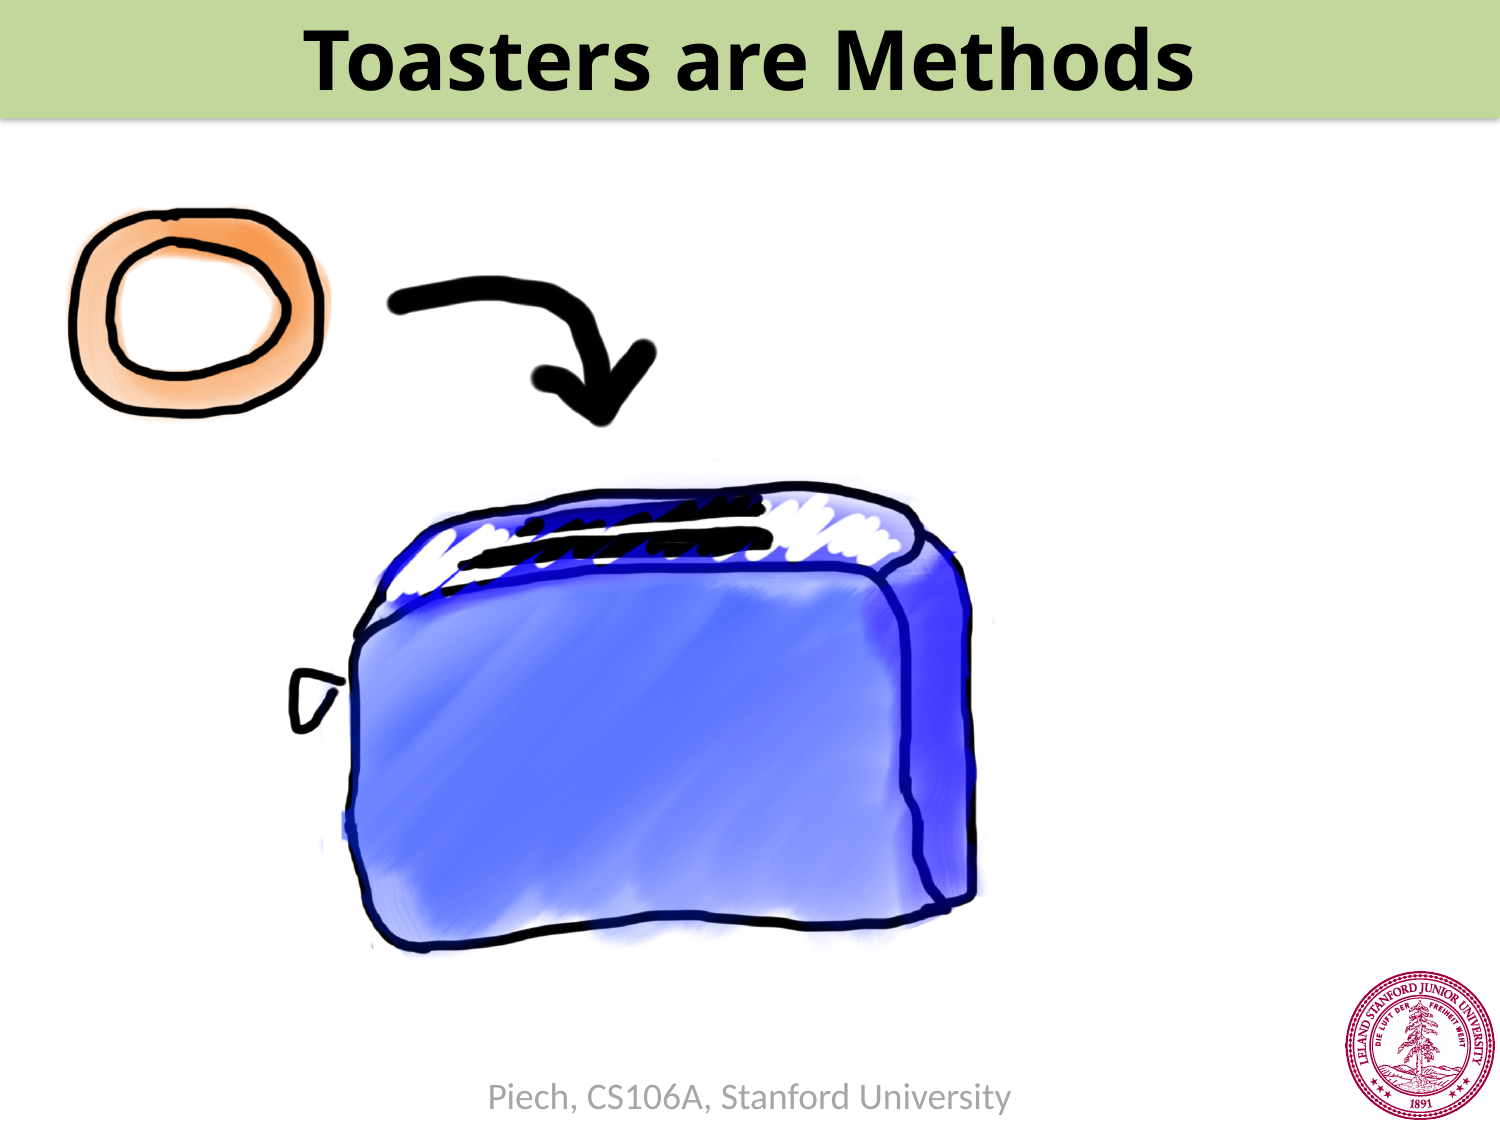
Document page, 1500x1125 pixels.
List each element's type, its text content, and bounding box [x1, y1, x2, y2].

picture [1345, 971, 1495, 1120]
picture [0, 136, 1099, 1038]
text_box Toasters are Methods [0, 0, 1500, 122]
